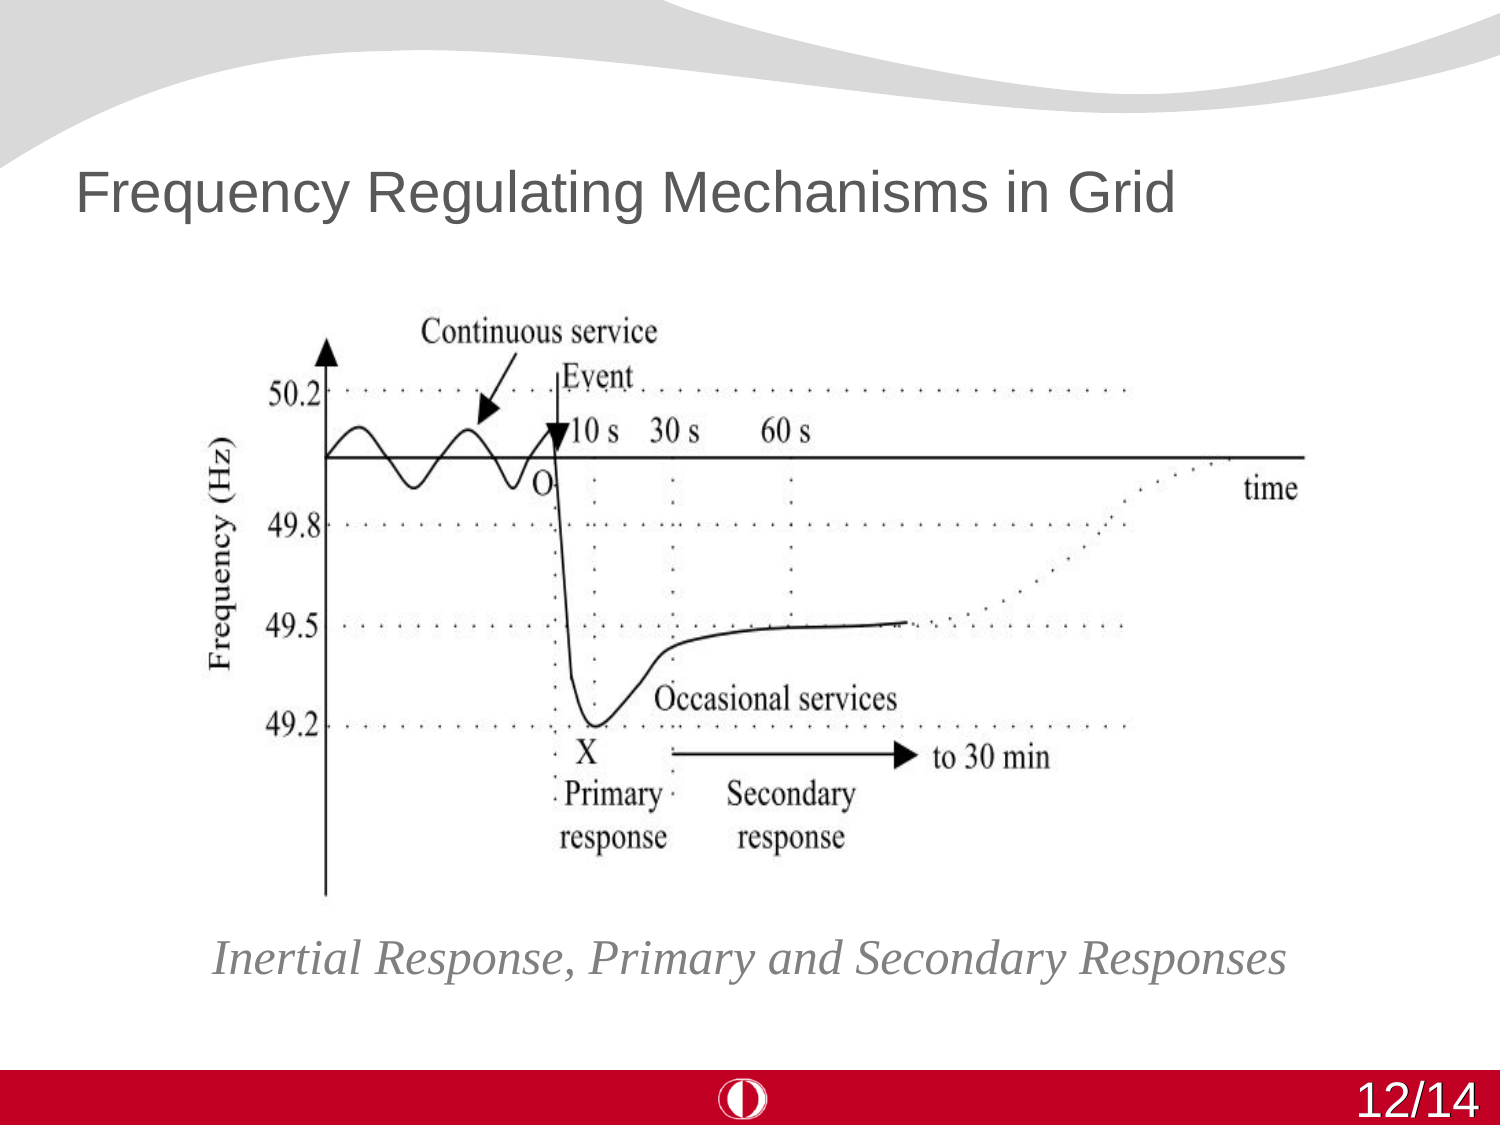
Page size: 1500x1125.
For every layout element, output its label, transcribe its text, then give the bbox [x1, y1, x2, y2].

title Frequency Regulating Mechanisms in Grid [75, 55, 1425, 224]
text_box Inertial Response, Primary and Secondary Responses [74, 916, 1425, 992]
picture [713, 1078, 781, 1122]
picture [135, 266, 1365, 918]
